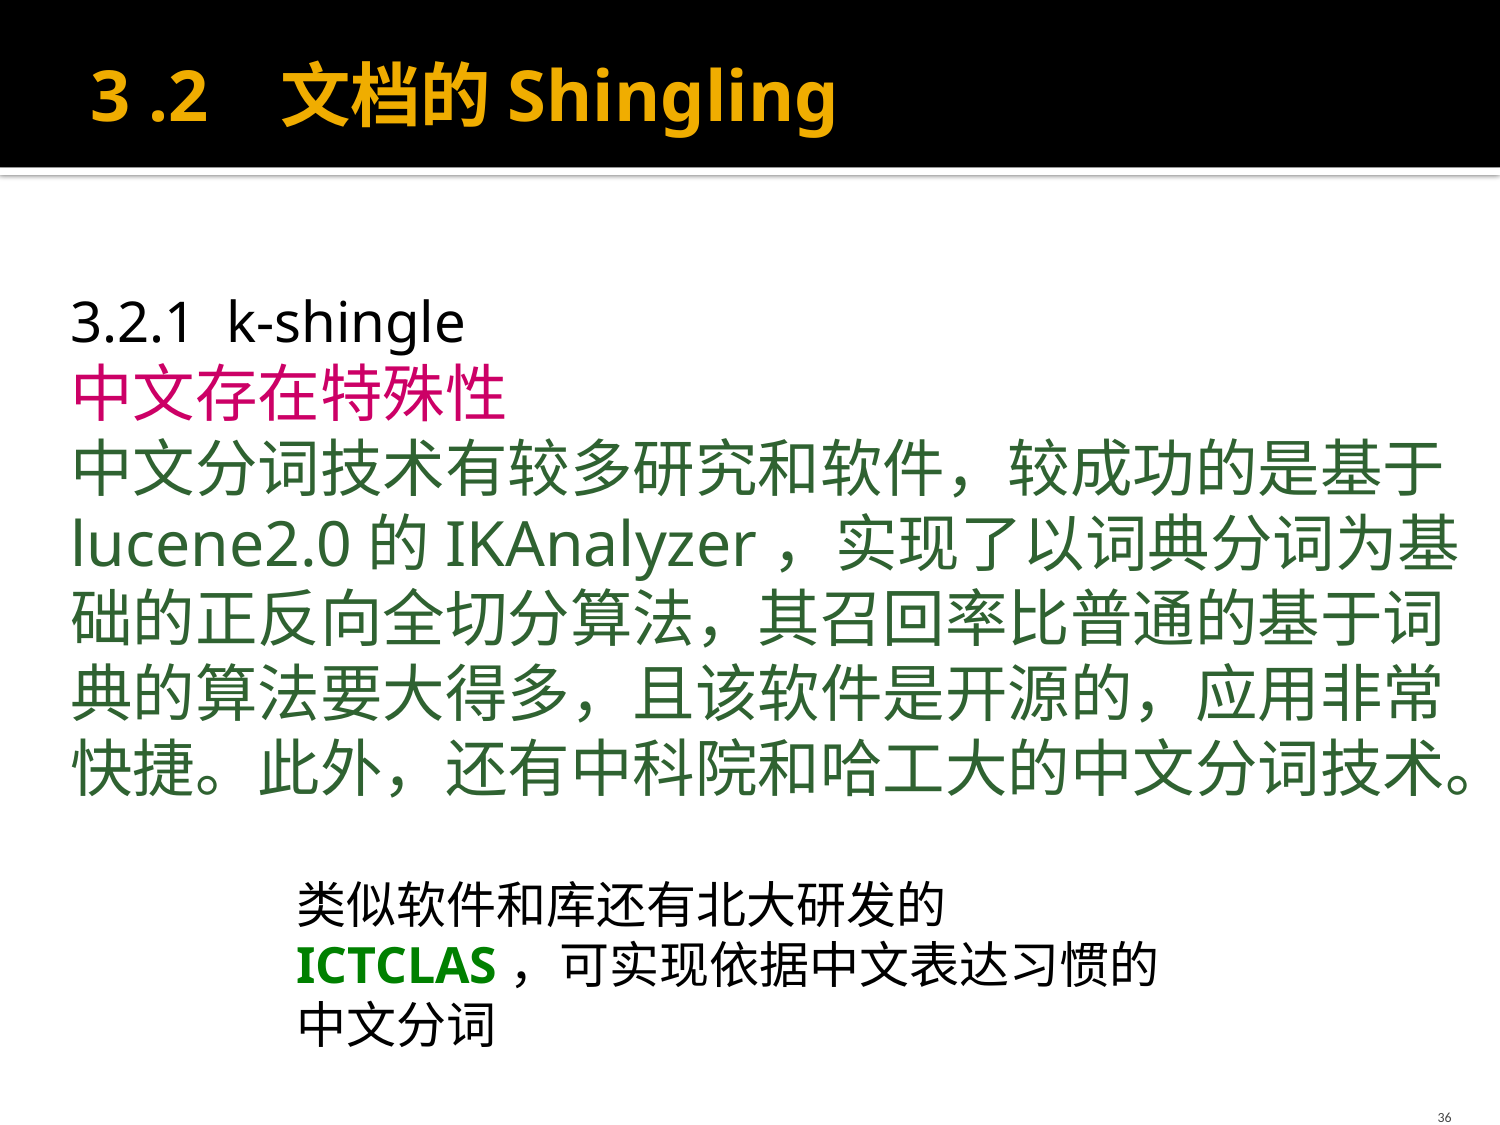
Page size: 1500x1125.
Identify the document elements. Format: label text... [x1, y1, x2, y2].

text_box 类似软件和库还有北大研发的ICTCLAS，可实现依据中文表达习惯的中文分词 [281, 866, 1219, 1061]
list 3.2.1 k-shingle 中文存在特殊性 中文分词技术有较多研究和软件，较成功的是基于lucene2.0的IKAnalyzer，实现了以词典分词为基础的正反向全切分算法，其召回率比普通的基于词典的算法要大得多，且该软件是开源的，应用非常快捷。此外，还有中科院和哈工大的中文分词技术。 [46, 271, 1482, 838]
slide_number 36 [1345, 1080, 1467, 1125]
title 3 .2 文档的Shingling [75, 12, 1425, 175]
